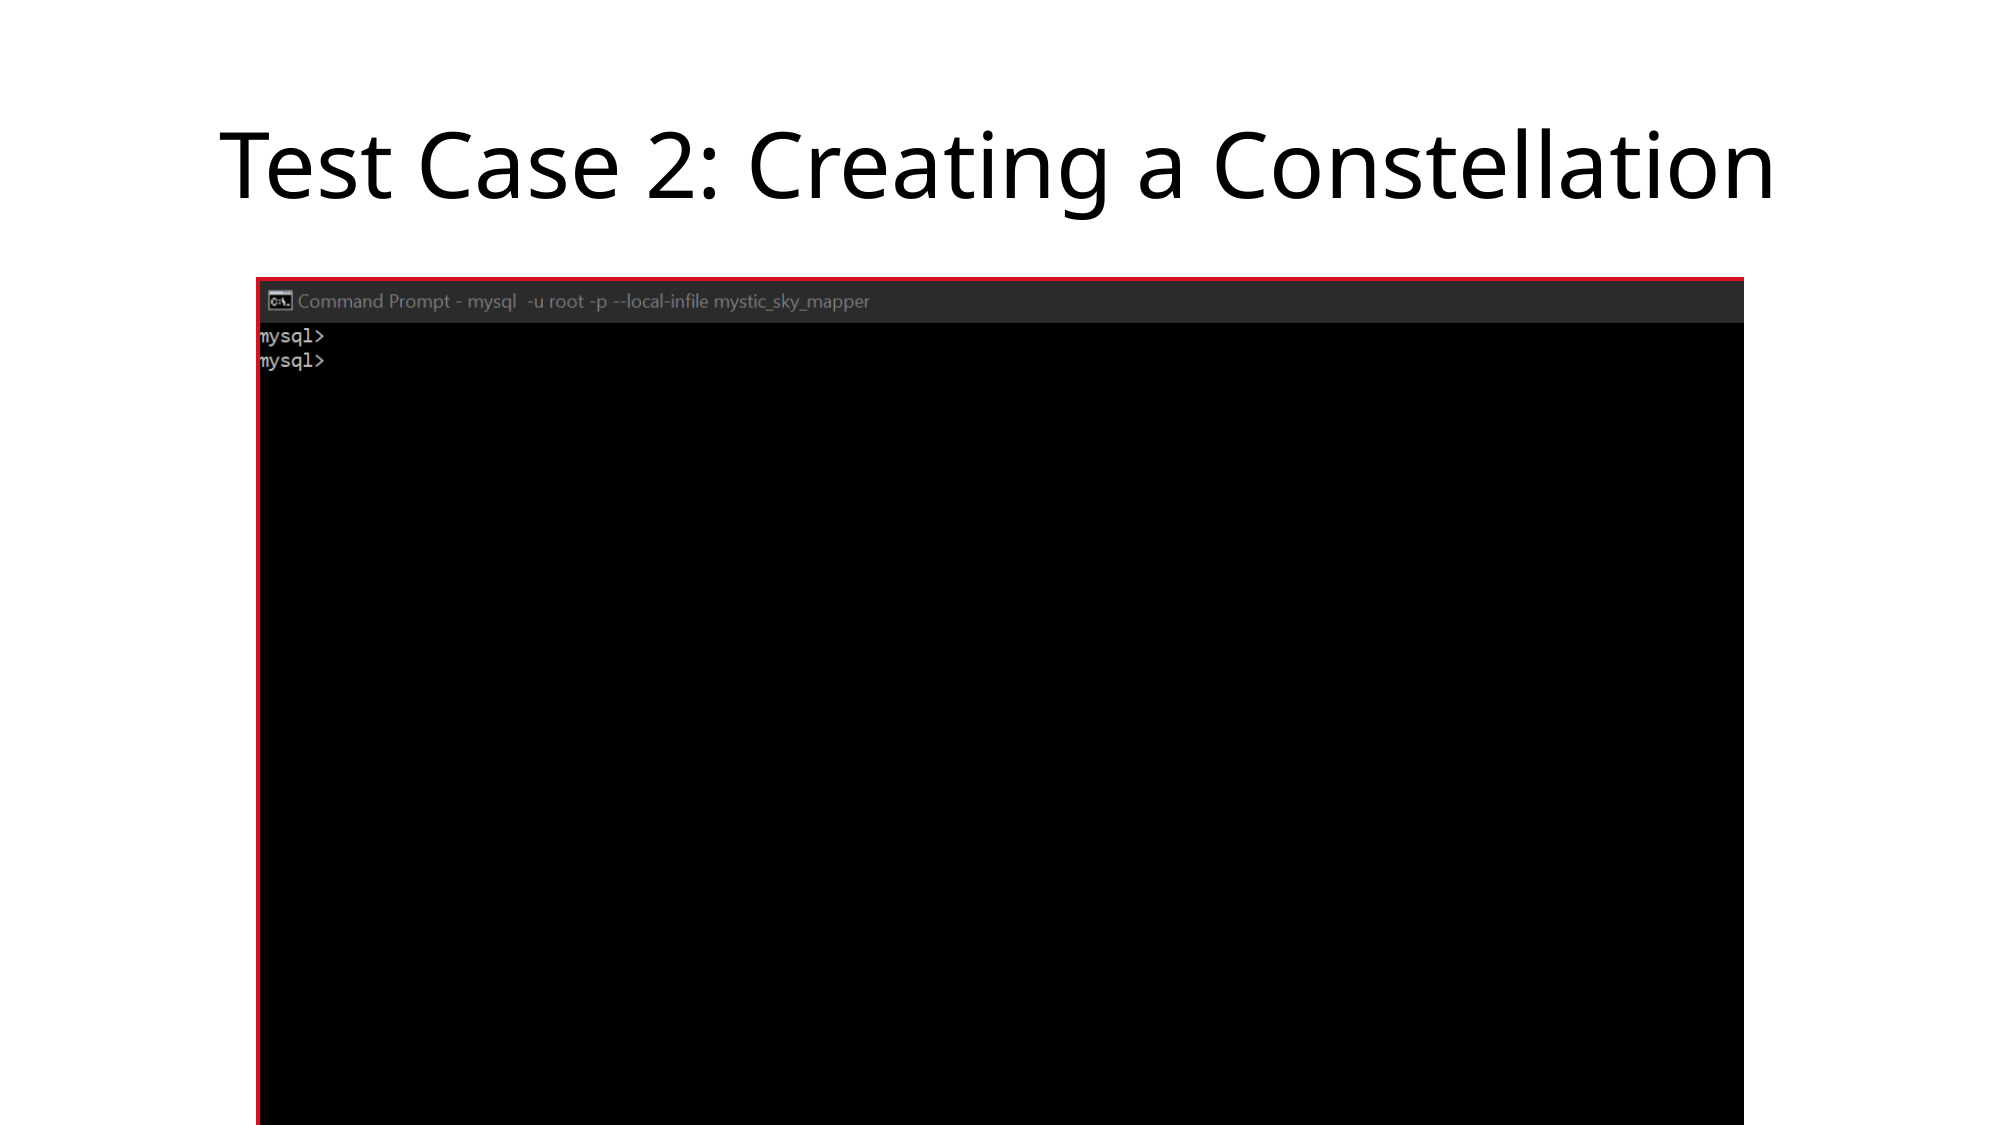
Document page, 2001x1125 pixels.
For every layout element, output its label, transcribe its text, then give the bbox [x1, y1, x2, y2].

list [256, 277, 1744, 1125]
title Test Case 2: Creating a Constellation [137, 59, 1863, 278]
